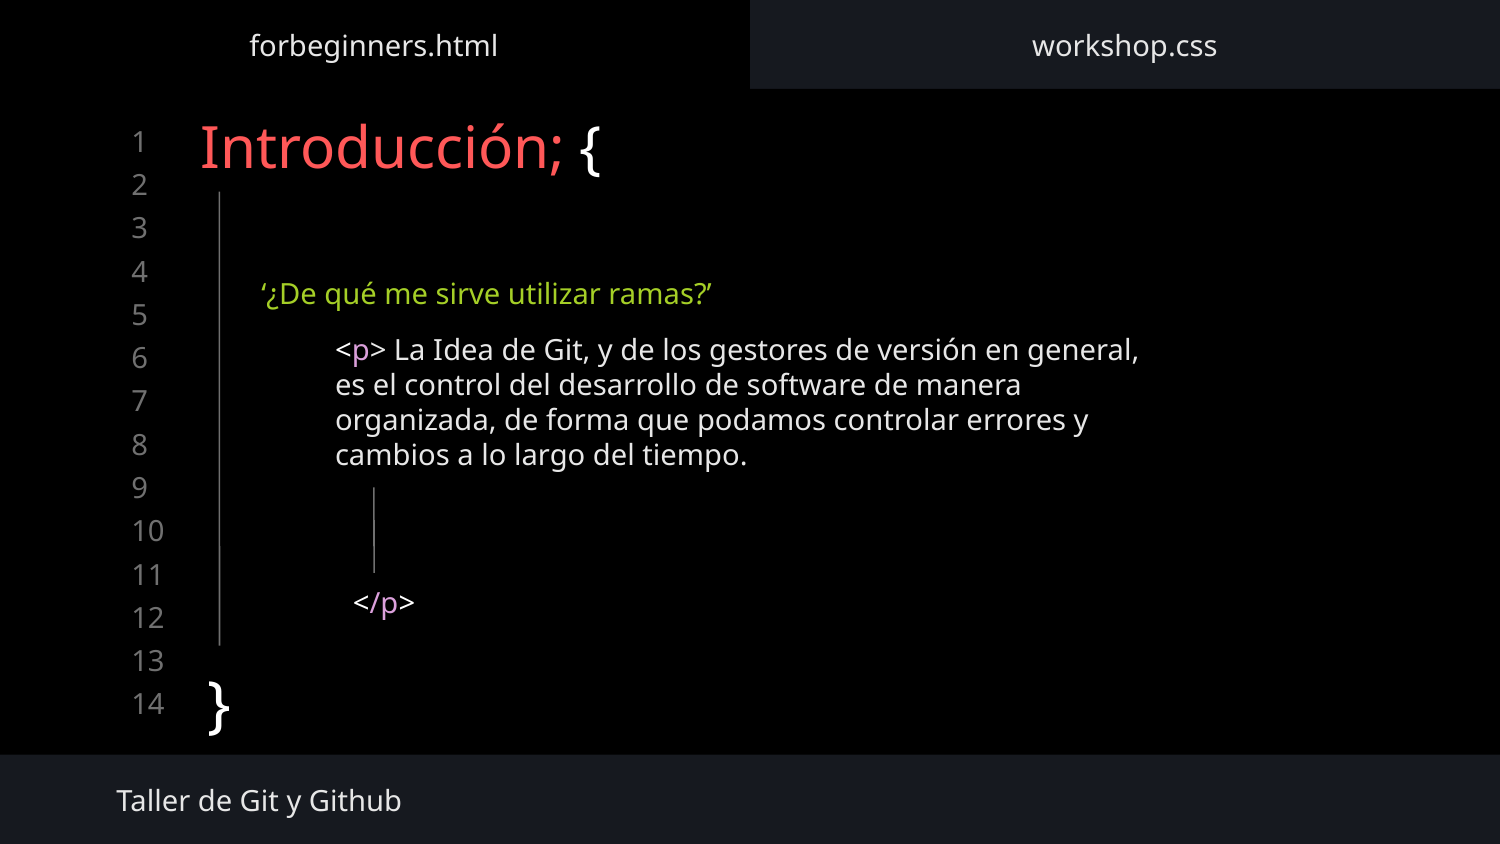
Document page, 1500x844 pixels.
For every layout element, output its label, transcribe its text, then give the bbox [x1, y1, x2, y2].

subtitle forbeginners.html [0, 15, 749, 74]
subtitle Taller de Git y Github [116, 770, 915, 829]
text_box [329, 487, 440, 635]
title Introducción; { [185, 101, 850, 189]
subtitle workshop.css [750, 15, 1500, 74]
subtitle ‘¿De qué me sirve utilizar ramas?’ <p> La Idea de Git, y de los gestores de versión en general, es el control del desarrollo de software de manera organizada, de forma que podamos controlar errores y cambios a lo largo del tiempo. [265, 258, 1170, 489]
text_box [177, 191, 262, 754]
